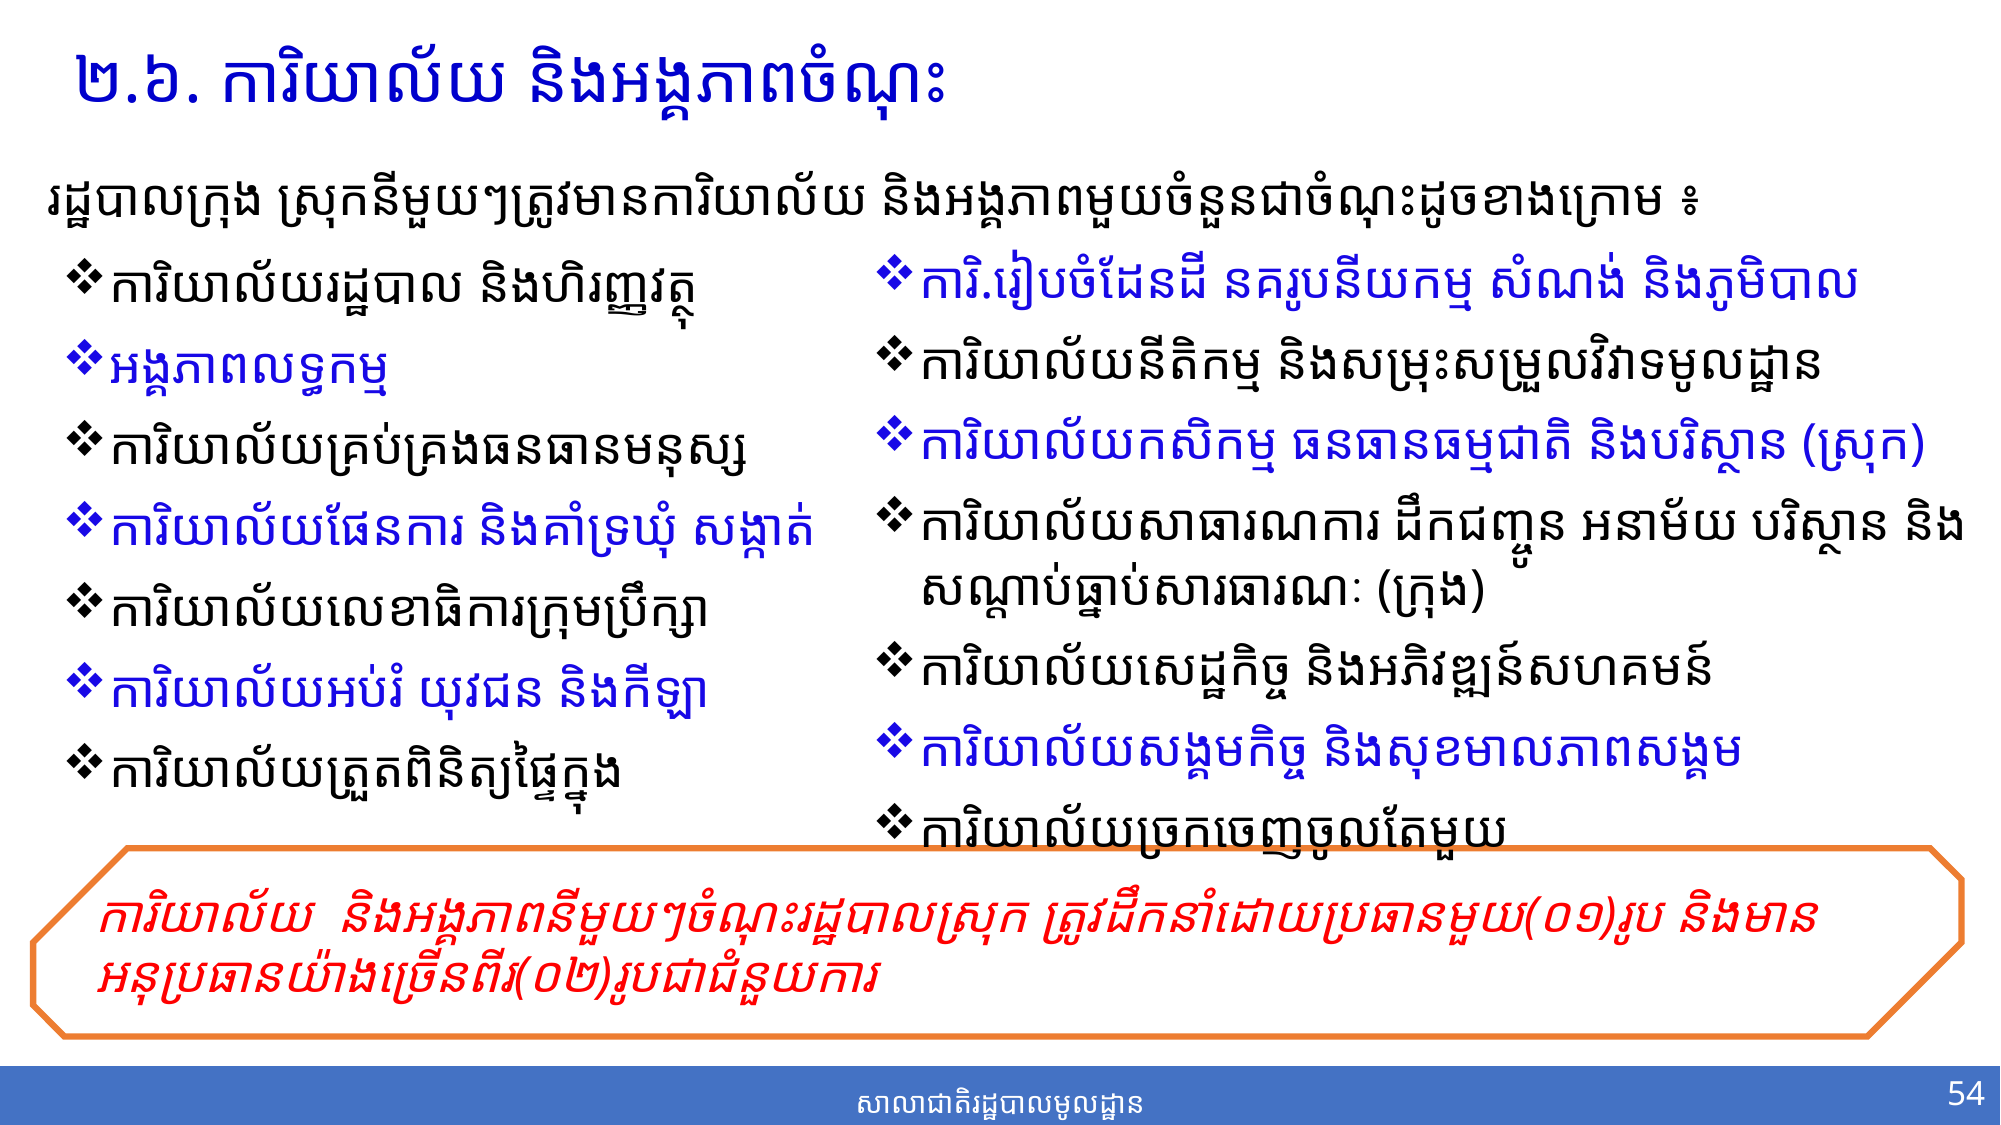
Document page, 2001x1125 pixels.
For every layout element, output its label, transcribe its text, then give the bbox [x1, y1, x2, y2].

text_box ការិយាល័យ និងអង្គភាពនីមួយៗចំណុះរដ្ឋបាលស្រុក ត្រូវដឹកនាំដោយប្រធានមួយ(០១)រូប និងមានអនុប្រធានយ៉ាងច្រើនពីរ(០២)រូបជាជំនួយការ [32, 847, 1963, 1038]
text_box ការិ.រៀបចំដែនដី នគរូបនីយកម្ម សំណង់ និងភូមិបាល ការិយាល័យនីតិកម្ម និងសម្រុះសម្រួលវិវាទមូលដ្ឋាន ការិយាល័យកសិកម្ម ធនធានធម្មជាតិ និងបរិស្ថាន (ស្រុក) ការិយាល័យសាធារណការ ដឹកជញ្ចូន អនាម័យ បរិស្ថាន និងសណ្តាប់ធ្នាប់សារធារណៈ (ក្រុង) ការិយាល័យសេដ្ឋកិច្ច និងអភិវឌ្ឍន៍សហគមន៍ ការិយាល័យសង្គមកិច្ច និងសុខមាលភាពសង្គម ការិយាល័យច្រកចេញចូលតែមួយ [857, 236, 2000, 865]
slide_number 54 [1550, 1065, 2000, 1125]
text_box ការិយាល័យរដ្ឋបាល និងហិរញ្ញវត្ថុ អង្គភាពលទ្ធកម្ម ការិយាល័យគ្រប់គ្រងធនធានមនុស្ស ការិយាល័យផែនការ និងគាំទ្រឃុំ សង្កាត់ ការិយាល័យលេខាធិការក្រុមប្រឹក្សា ការិយាល័យអប់រំ យុវជន និងកីឡា ការិយាល័យត្រួតពិនិត្យផ្ទៃក្នុង [47, 241, 857, 806]
text_box ២.៦. ការិយាល័យ និងអង្គភាពចំណុះ [58, 23, 965, 124]
text_box រដ្ឋបាលក្រុង ស្រុកនីមួយៗត្រូវមានការិយាល័យ និងអង្គភាពមួយចំនួនជាចំណុះដូចខាងក្រោម ៖ [33, 127, 2000, 233]
